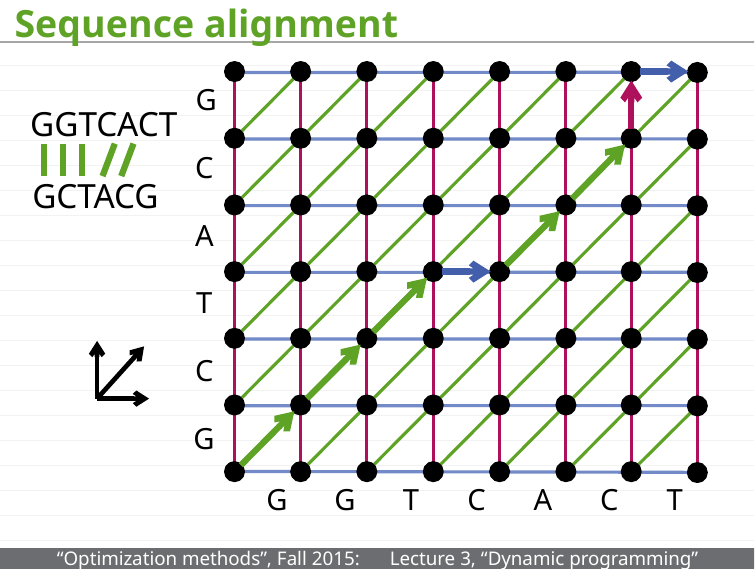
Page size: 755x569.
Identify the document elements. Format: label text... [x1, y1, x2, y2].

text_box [24, 62, 707, 525]
title Sequence alignment [14, 0, 755, 38]
